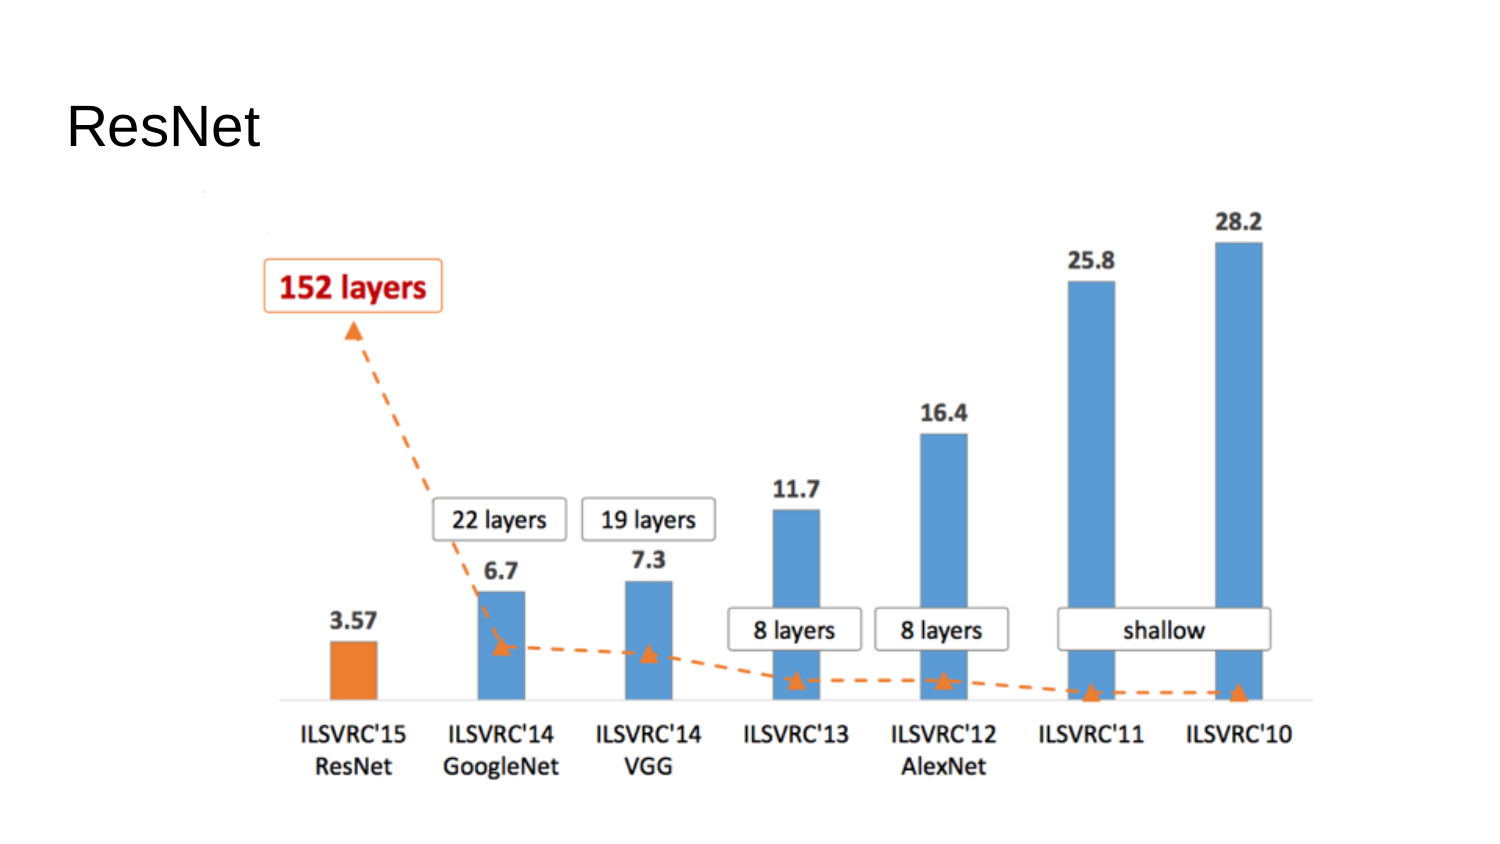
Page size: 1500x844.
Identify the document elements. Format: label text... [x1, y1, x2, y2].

picture [186, 176, 1314, 795]
title ResNet [51, 72, 1449, 167]
